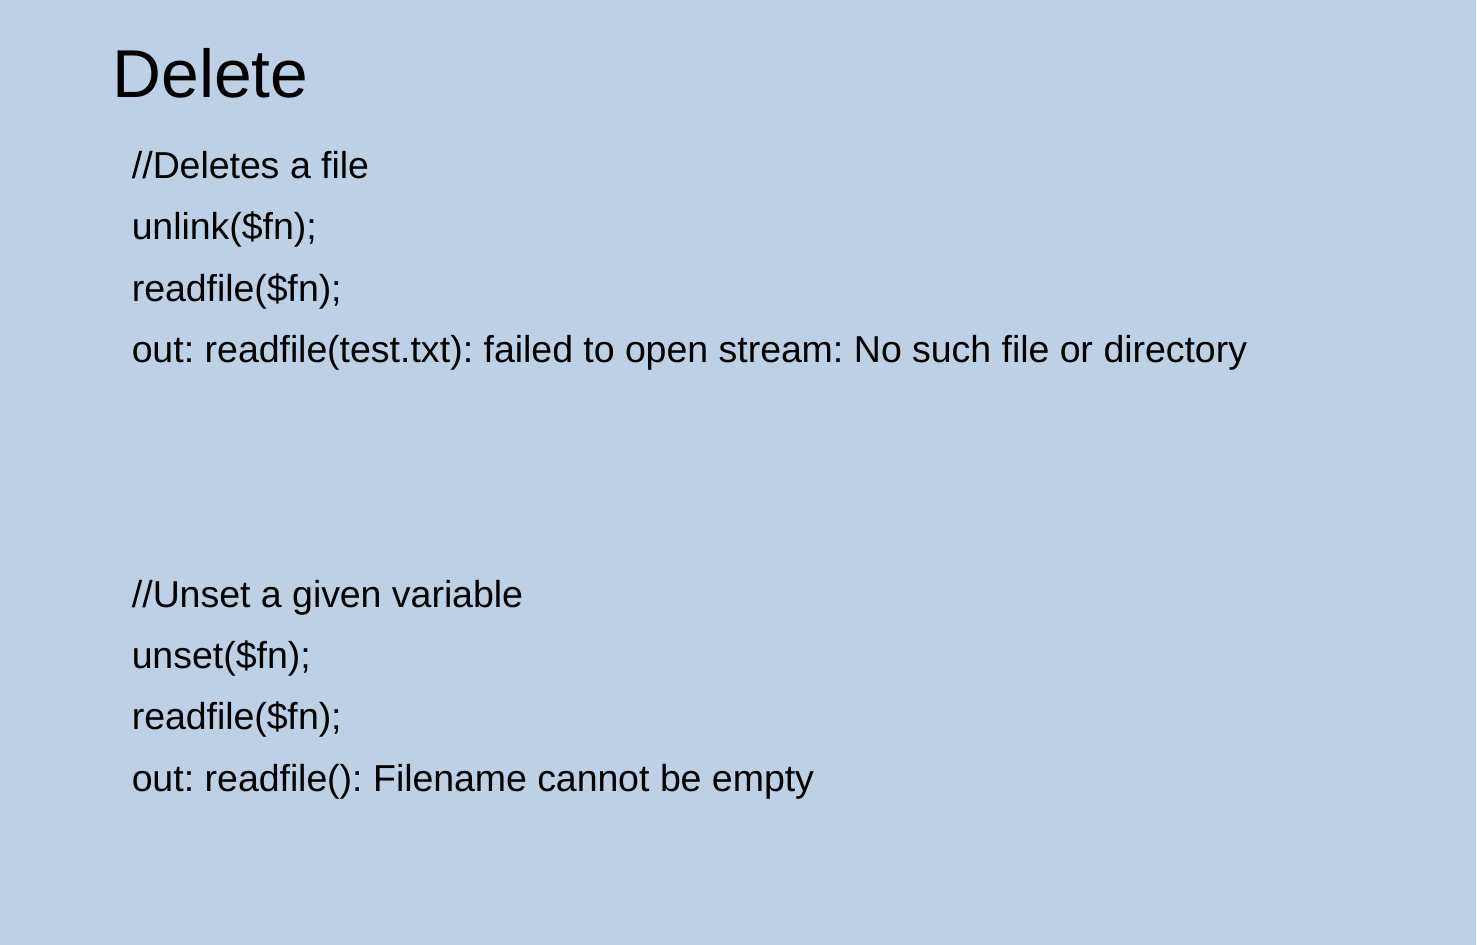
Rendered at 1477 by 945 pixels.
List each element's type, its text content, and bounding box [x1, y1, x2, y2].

text_box Delete [101, 0, 1375, 156]
text_box //Deletes a file unlink($fn); readfile($fn); out: readfile(test.txt): failed to open stream: No such file or directory //Unset a given variable unset($fn); readfile($fn); out: readfile(): Filename cannot be empty [120, 140, 1395, 860]
